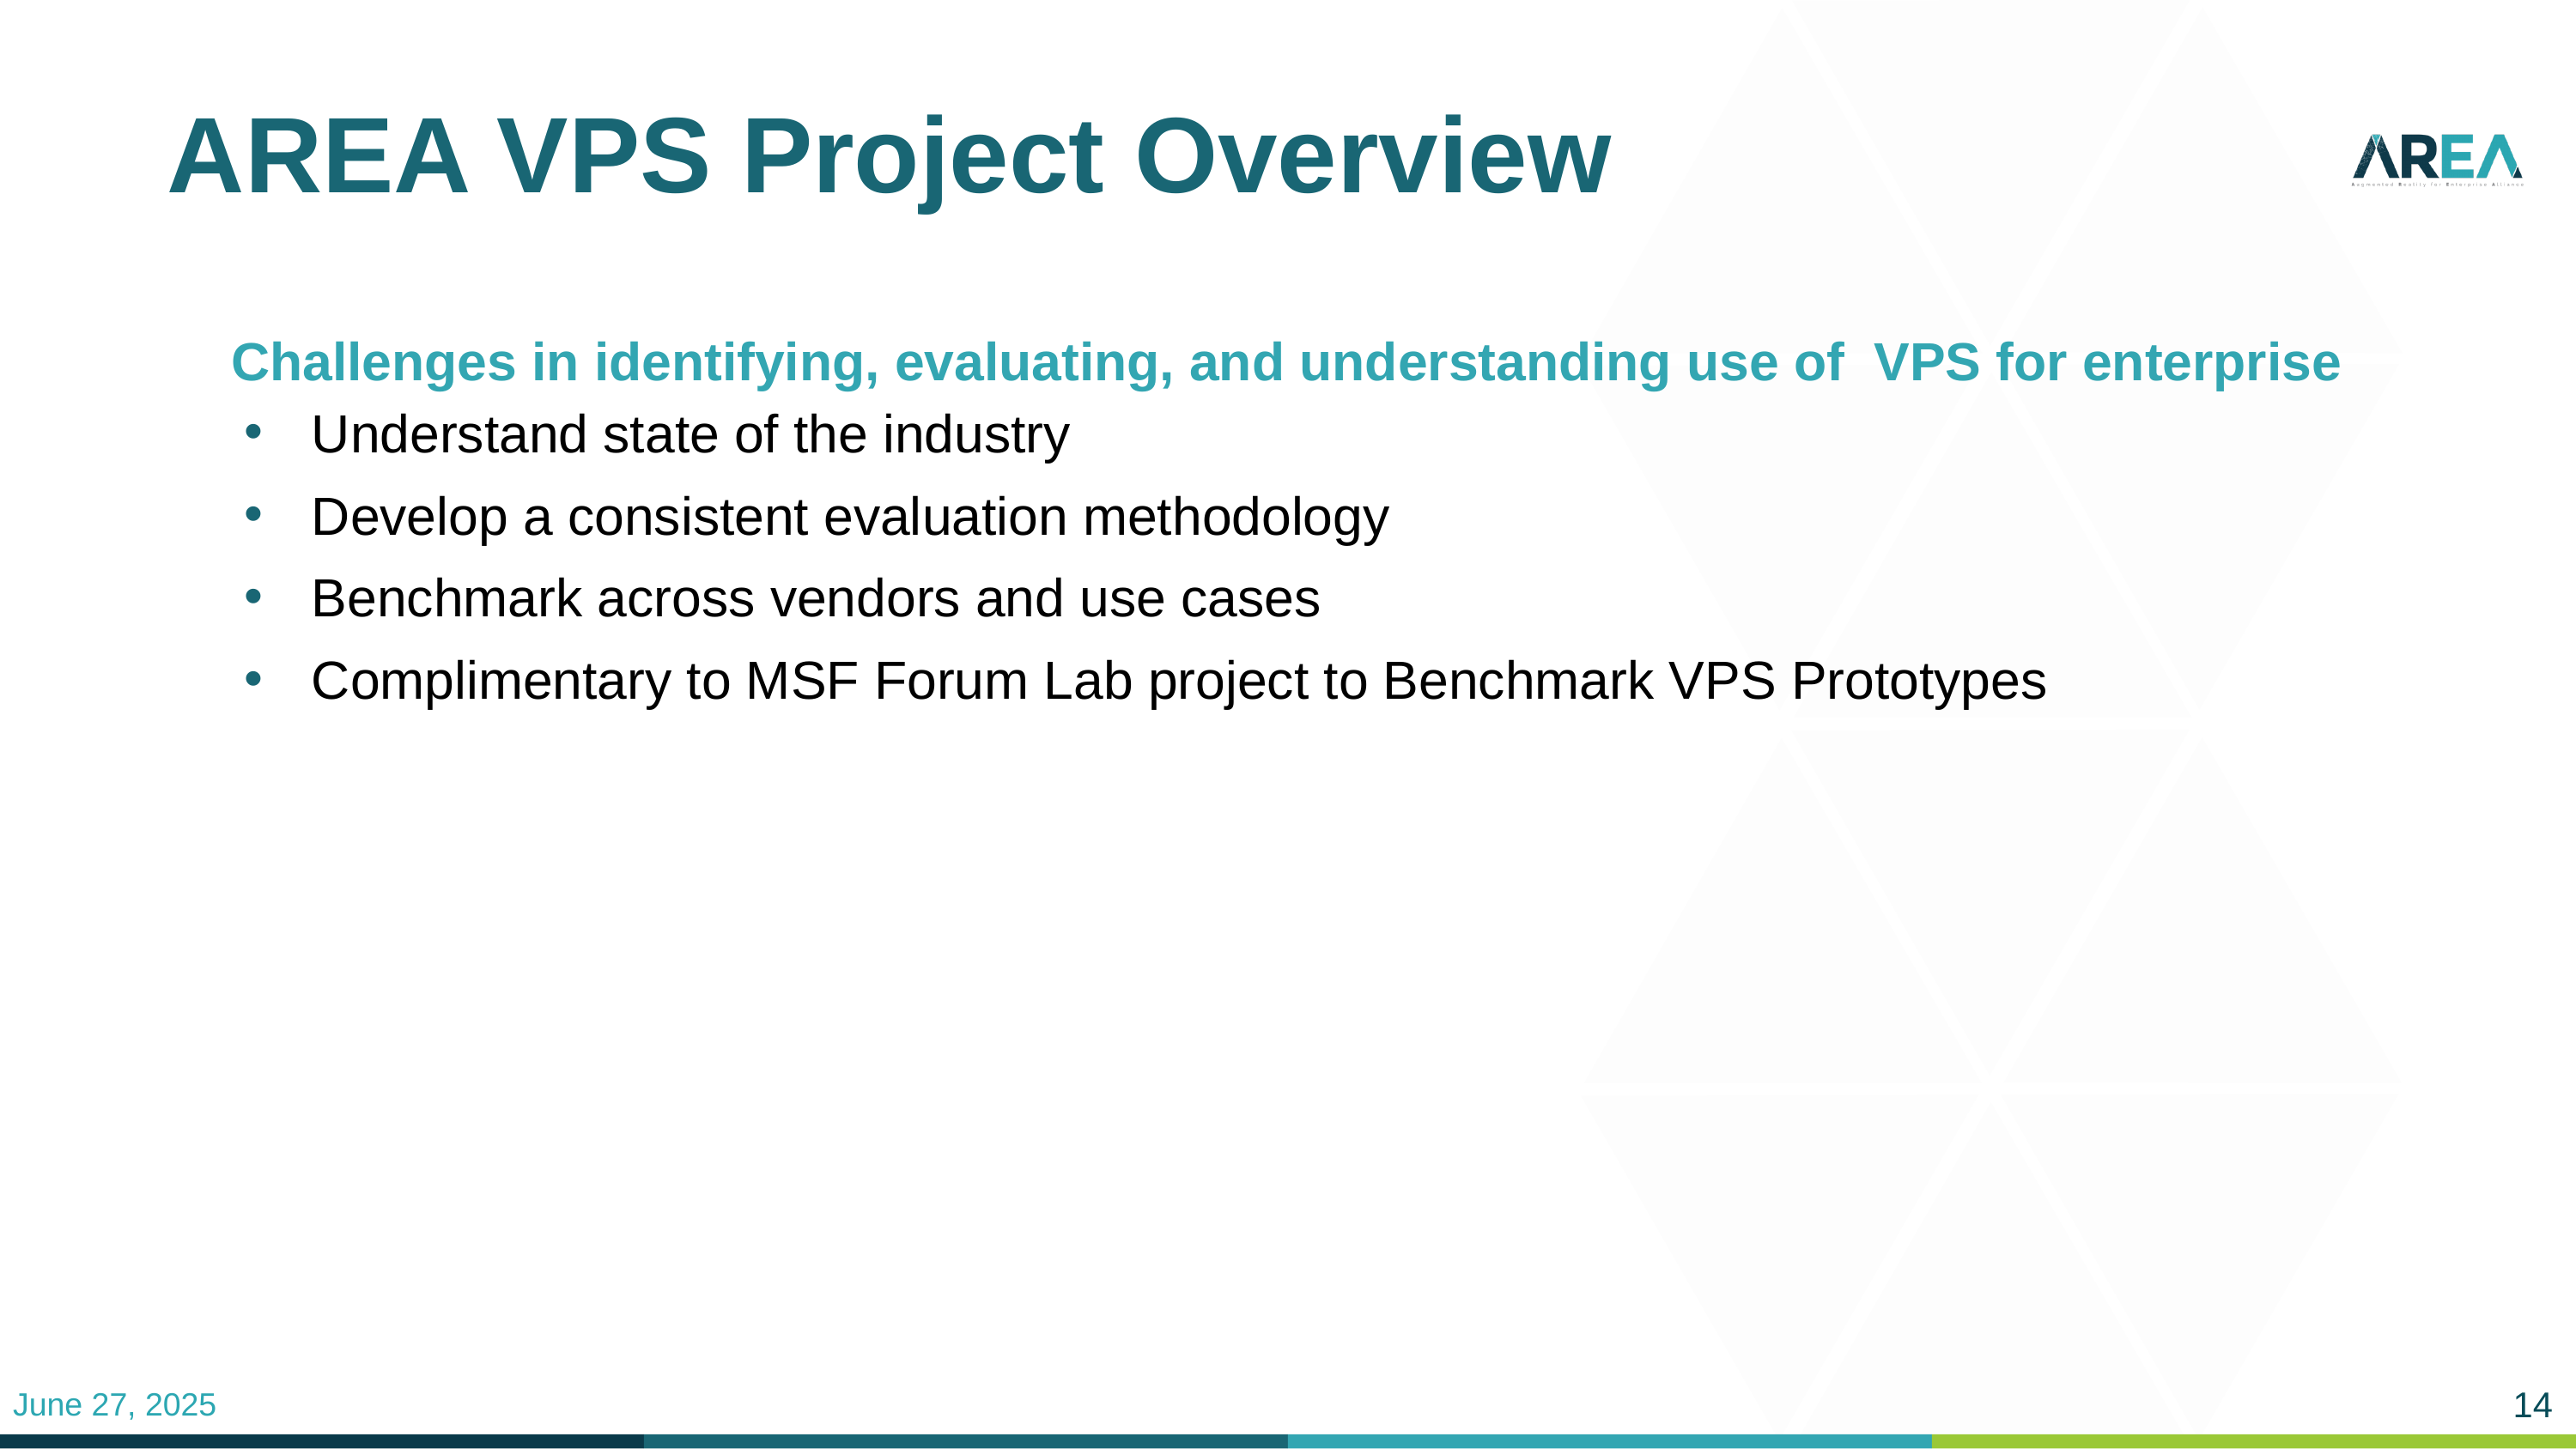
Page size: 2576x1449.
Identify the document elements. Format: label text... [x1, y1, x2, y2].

picture [2349, 132, 2524, 187]
list Challenges in identifying, evaluating, and understanding use of VPS for enterprise [169, 308, 2458, 419]
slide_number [0, 1374, 593, 1431]
slide_number 14 [2454, 1364, 2576, 1442]
list Understand state of the industry Develop a consistent evaluation methodology Benchmark across vendors and use cases Complimentary to MSF Forum Lab project to Benchmark VPS Prototypes [169, 419, 2100, 773]
title AREA VPS Project Overview [144, 70, 2160, 240]
